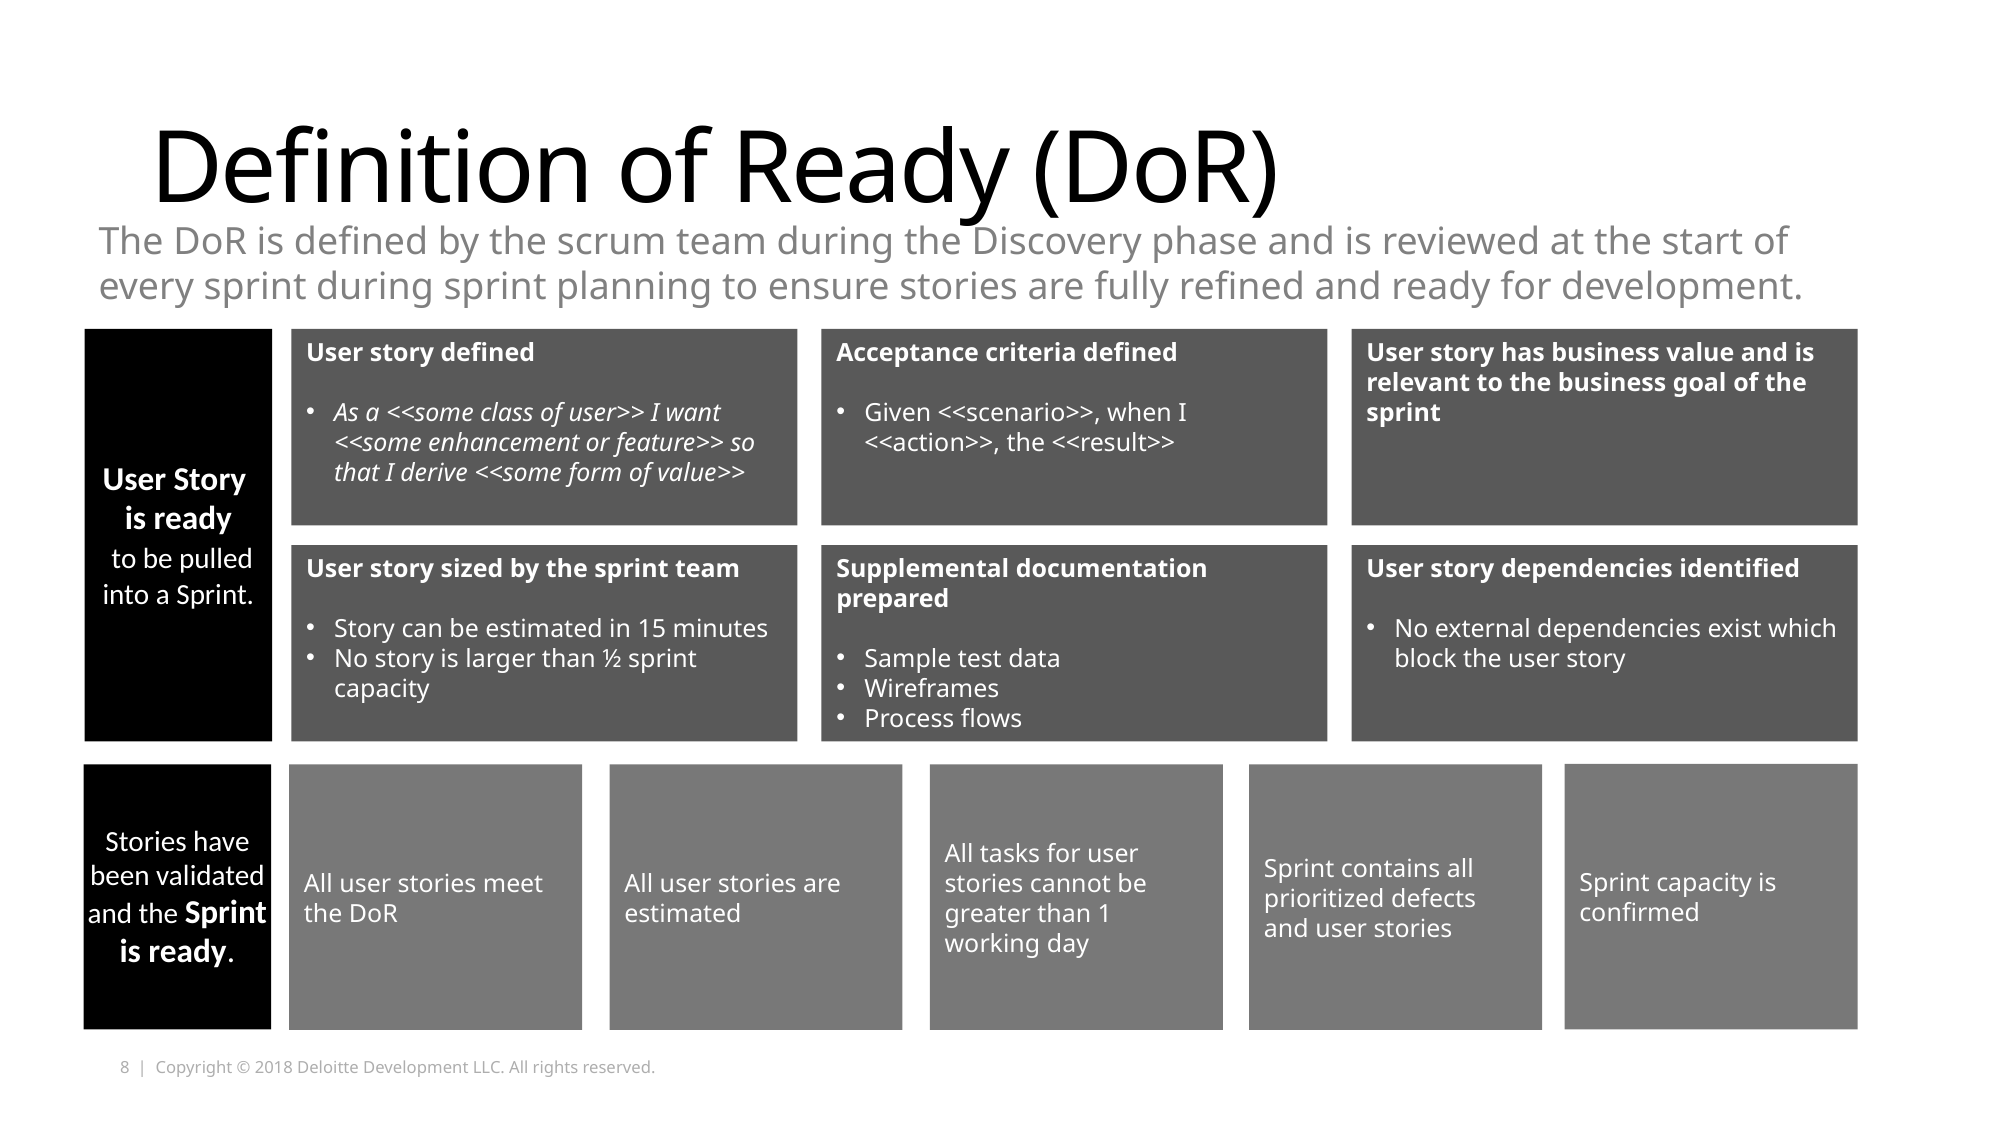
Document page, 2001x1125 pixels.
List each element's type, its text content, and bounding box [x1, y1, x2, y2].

title Definition of Ready (DoR) [150, 117, 1850, 209]
text_box User Story is ready to be pulled into a Sprint. [84, 328, 273, 742]
text_box The DoR is defined by the scrum team during the Discovery phase and is reviewed at the start of every sprint during sprint planning to ensure stories are fully refined and ready for development. [83, 209, 1900, 317]
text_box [289, 328, 1858, 1030]
text_box Stories have been validated and the Sprint is ready. [83, 764, 272, 1030]
